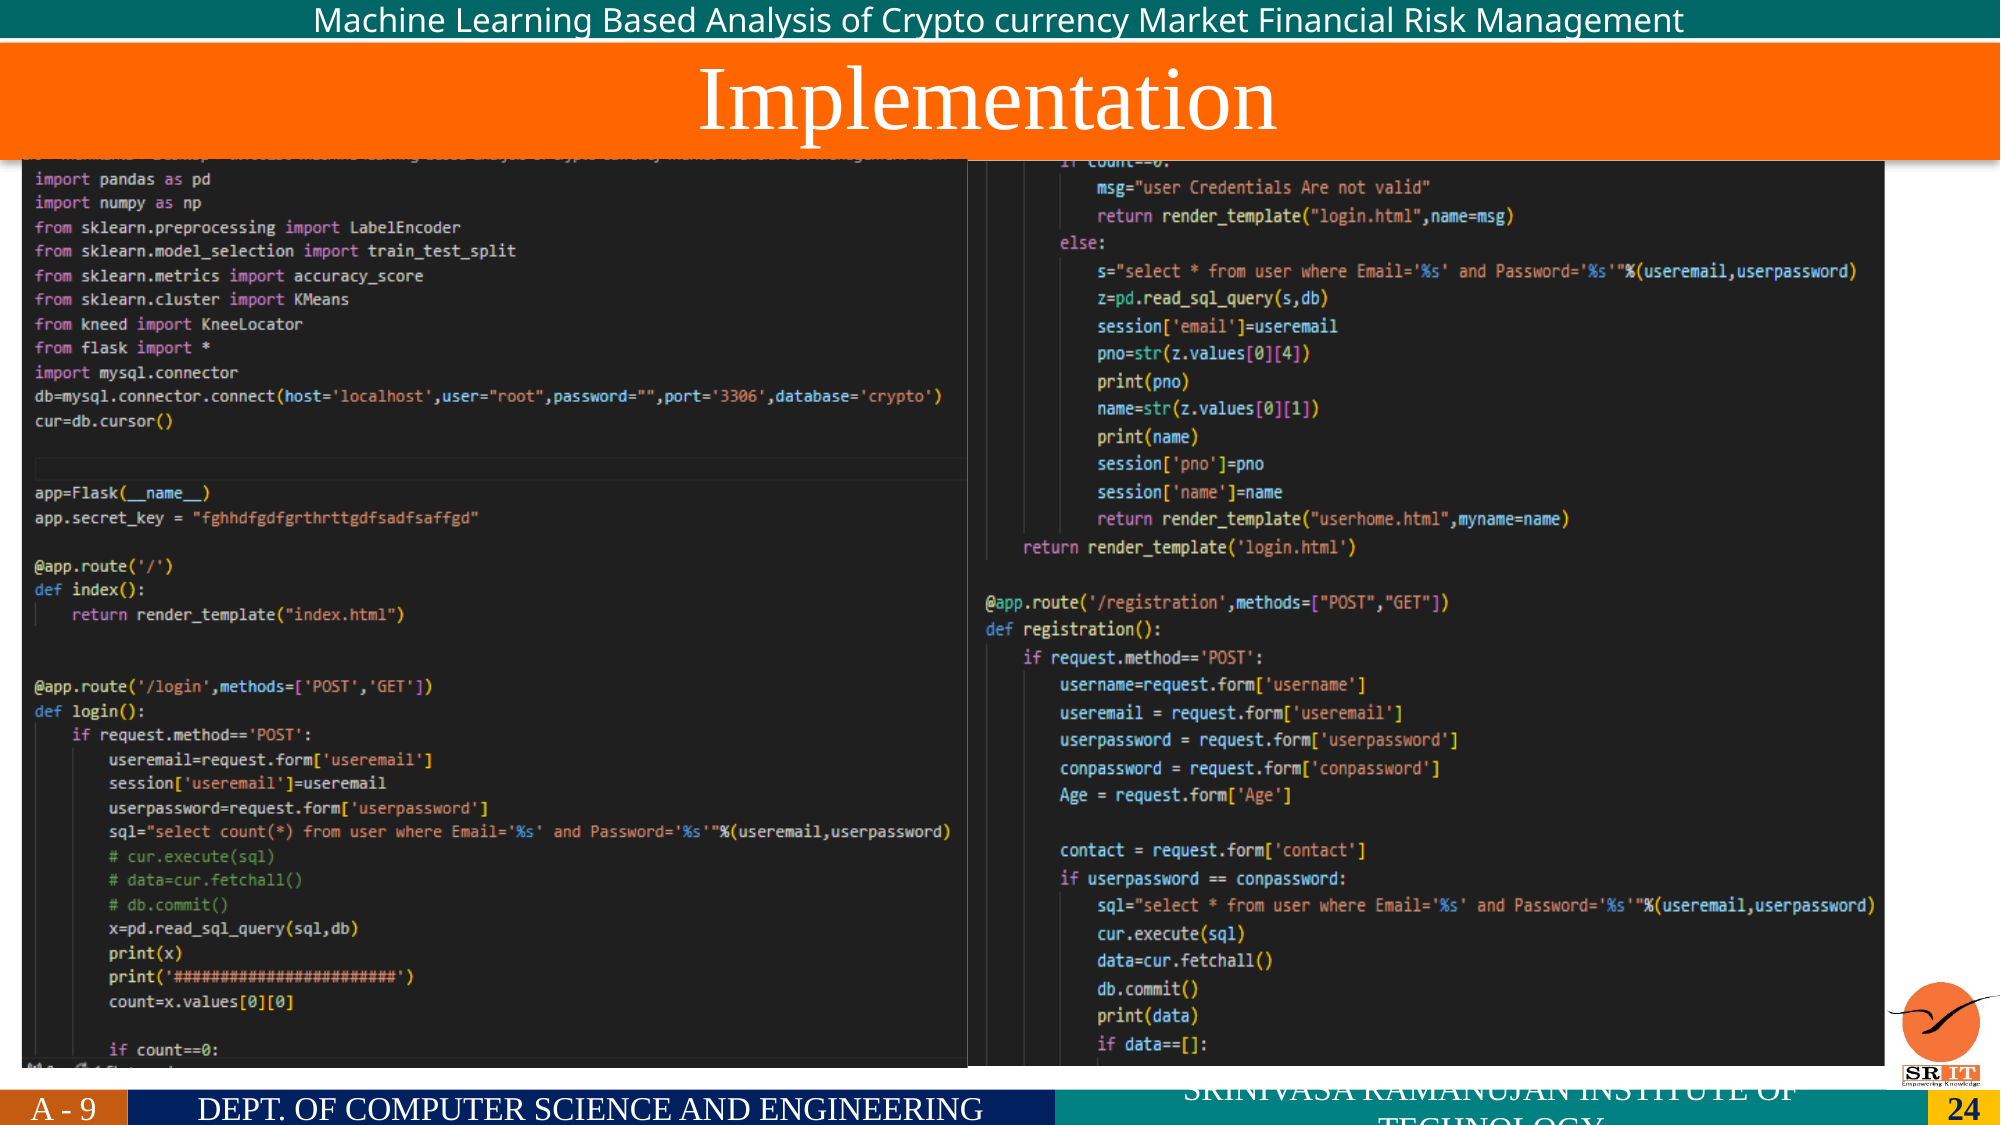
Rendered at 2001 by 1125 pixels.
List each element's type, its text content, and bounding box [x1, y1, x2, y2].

picture [21, 159, 1885, 1068]
title Implementation [0, 42, 2000, 160]
picture [1887, 977, 2000, 1090]
